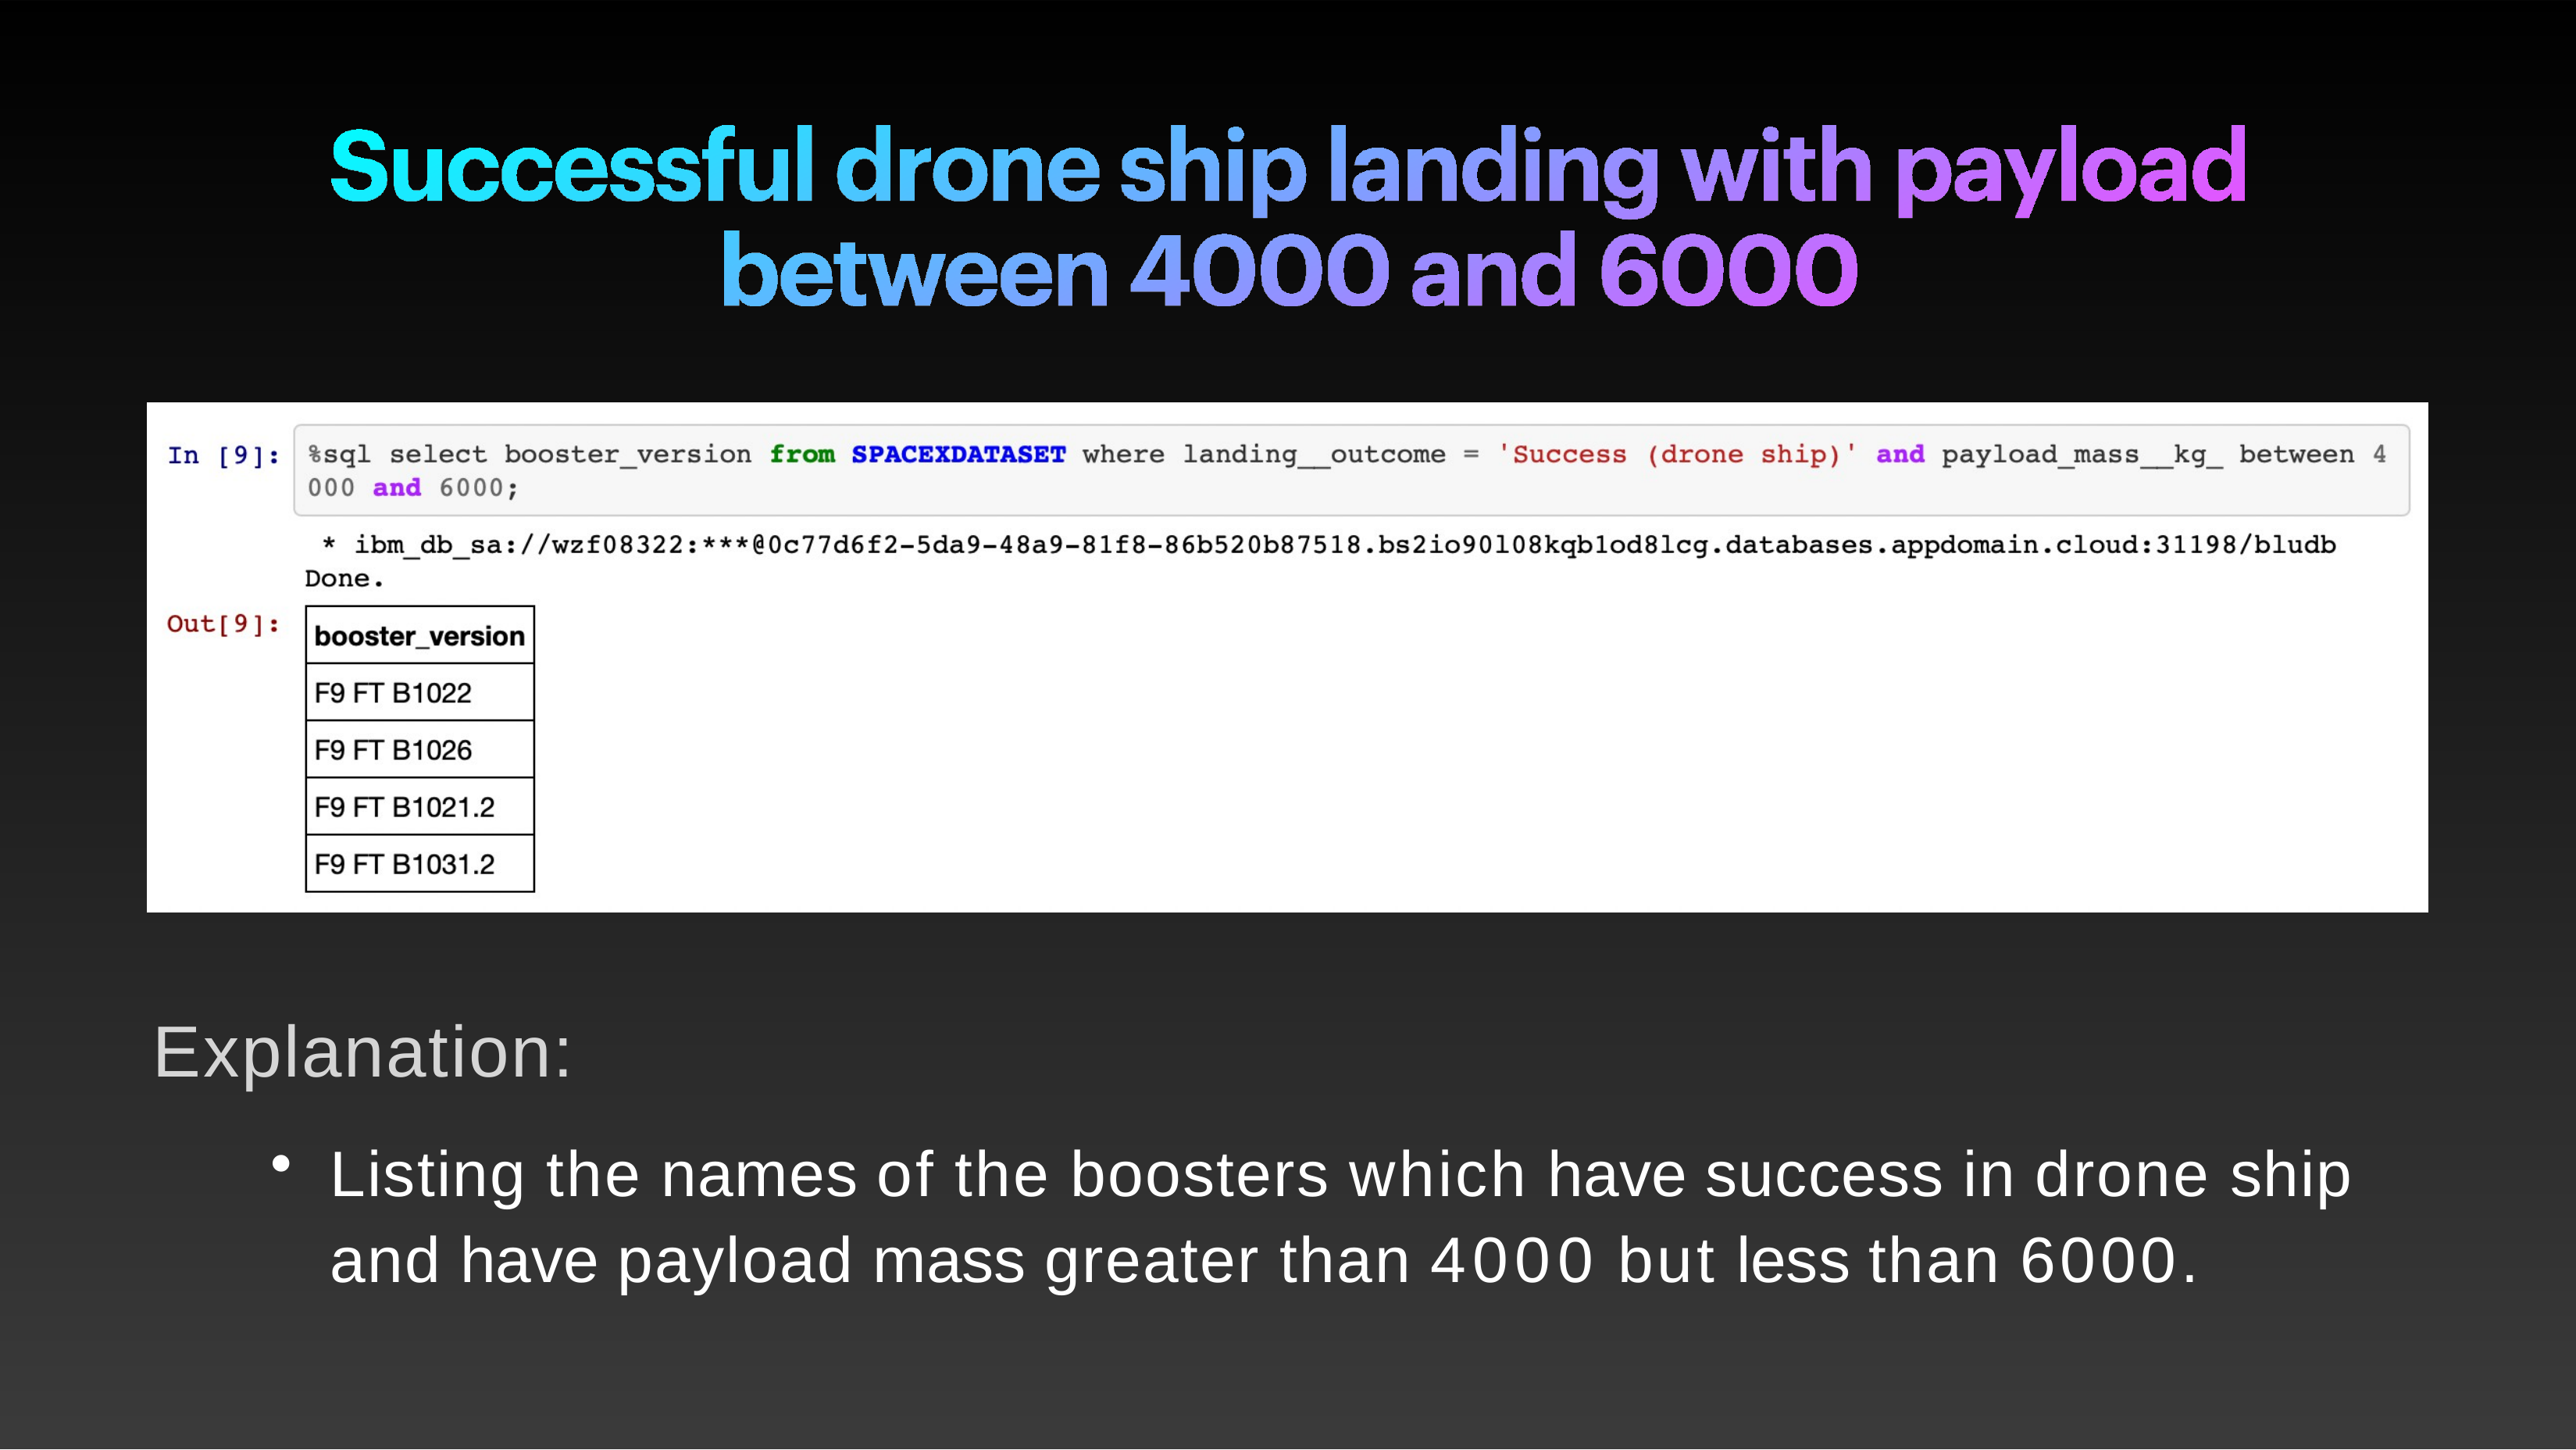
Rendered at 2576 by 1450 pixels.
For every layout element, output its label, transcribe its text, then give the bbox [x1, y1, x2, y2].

picture [0, 0, 2576, 1449]
text_box Explanation: Listing the names of the boosters which have success in drone ship and have payload mass greater than 4000 but less than 6000. [151, 956, 2364, 1295]
